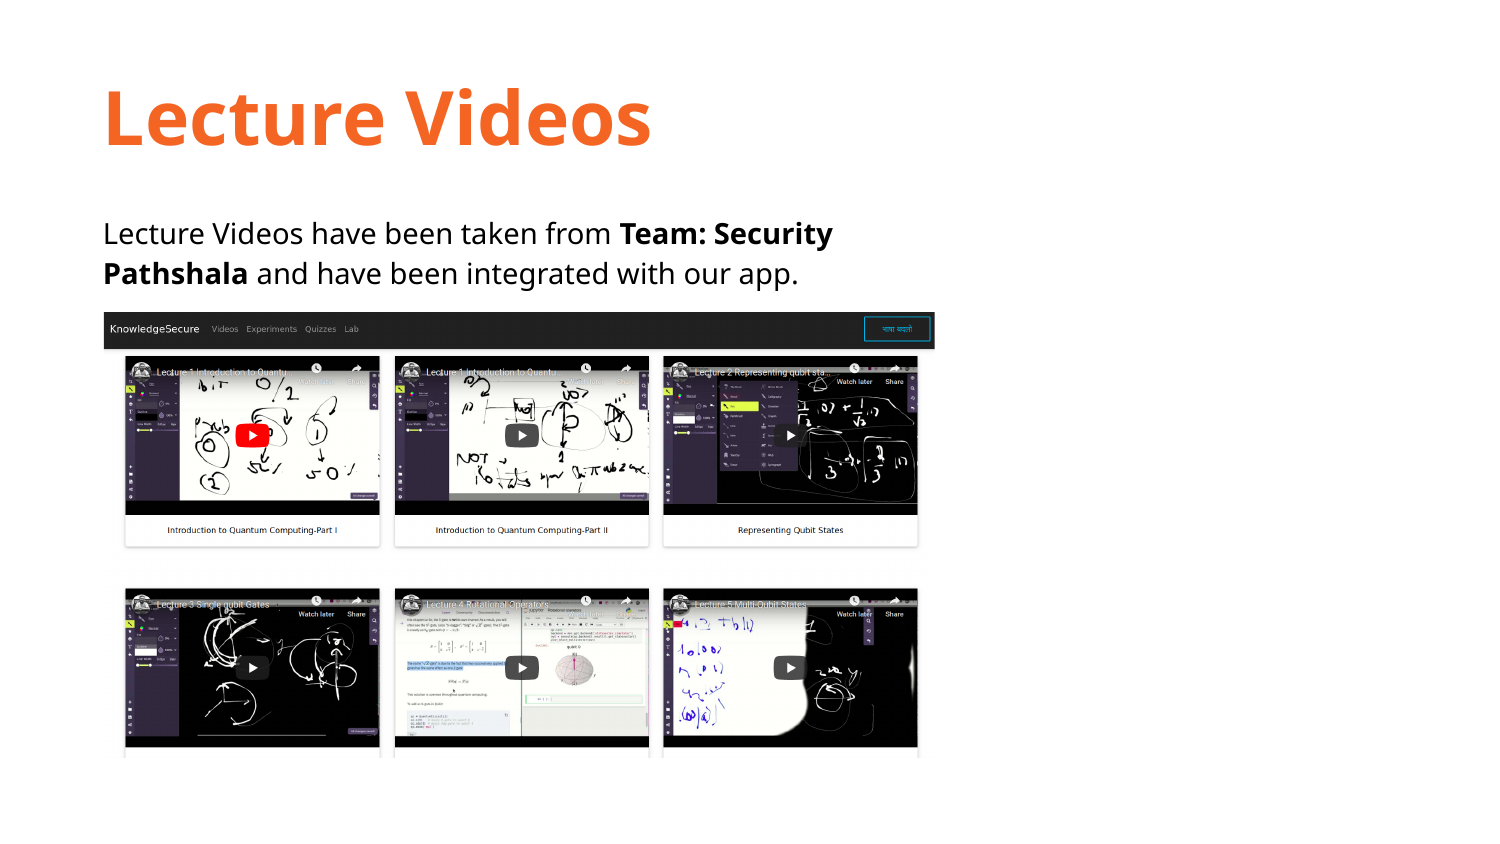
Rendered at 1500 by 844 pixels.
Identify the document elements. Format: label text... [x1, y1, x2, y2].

title Lecture Videos have been taken from Team: Security Pathshala and have been integrated with our app. [87, 195, 941, 699]
title Lecture Videos [87, 55, 1119, 196]
picture [103, 311, 935, 758]
